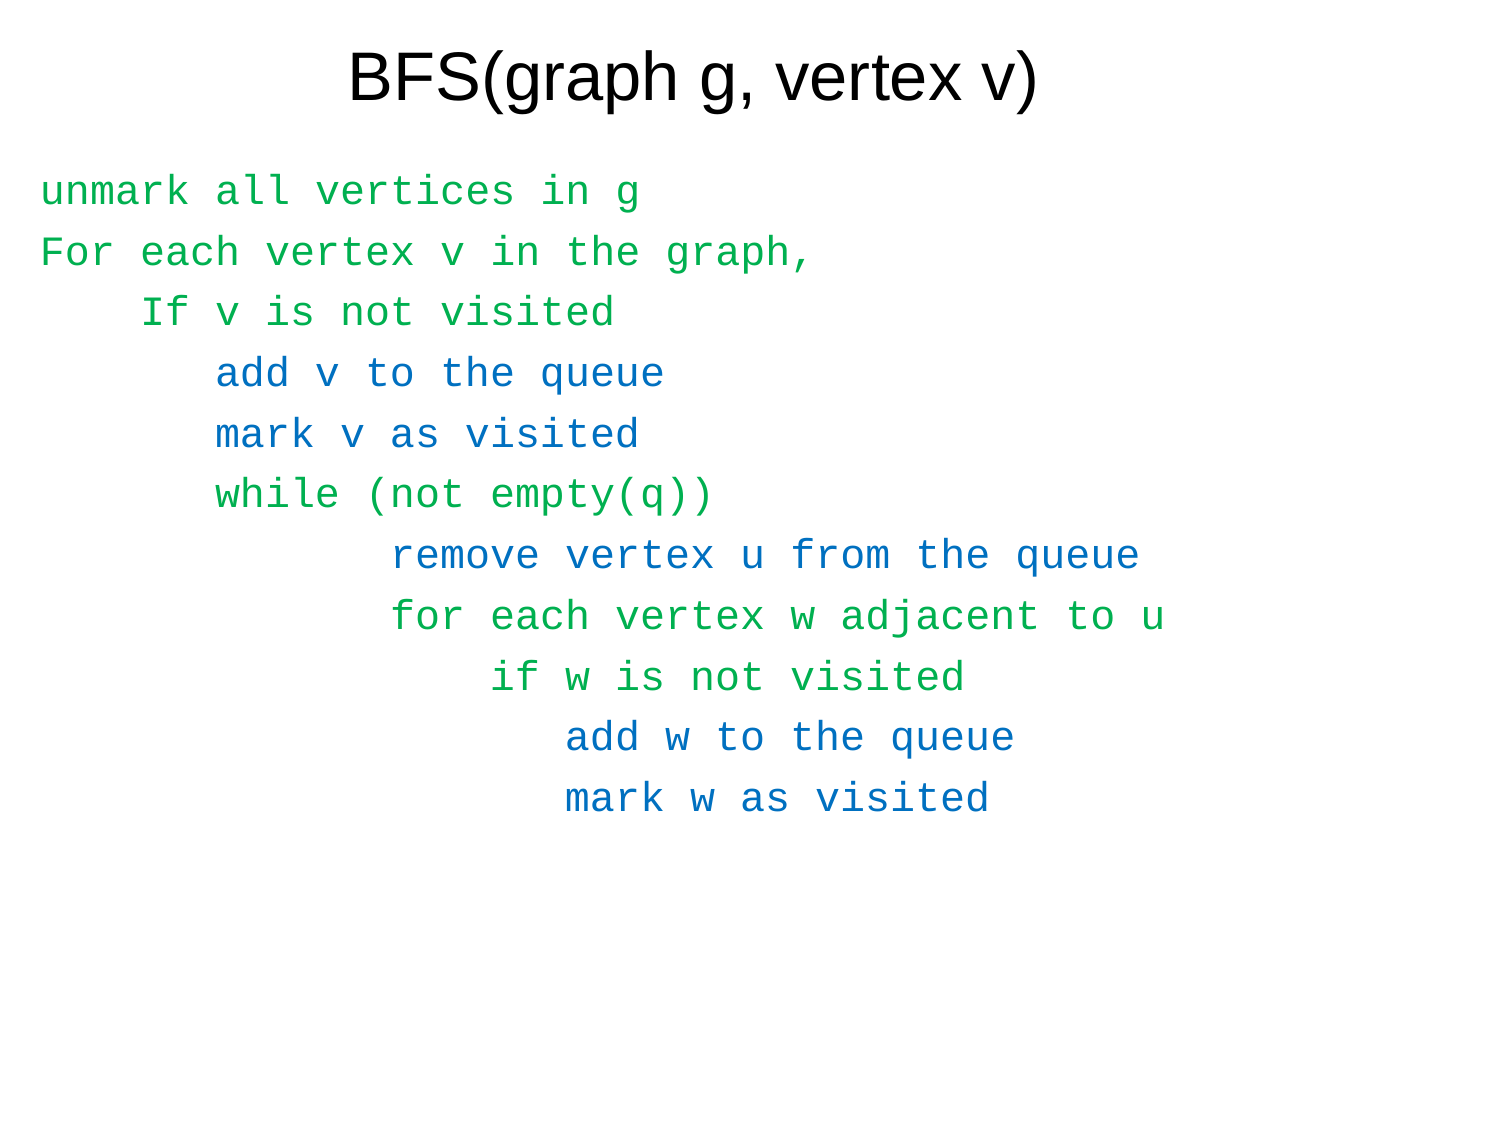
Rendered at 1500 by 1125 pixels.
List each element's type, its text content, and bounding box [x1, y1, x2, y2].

list unmark all vertices in g For each vertex v in the graph, If v is not visited add v to the queue mark v as visited while (not empty(q)) remove vertex u from the queue for each vertex w adjacent to u if w is not visited add w to the queue mark w as visited [24, 160, 1488, 1031]
title BFS(graph g, vertex v) [75, 20, 1313, 138]
